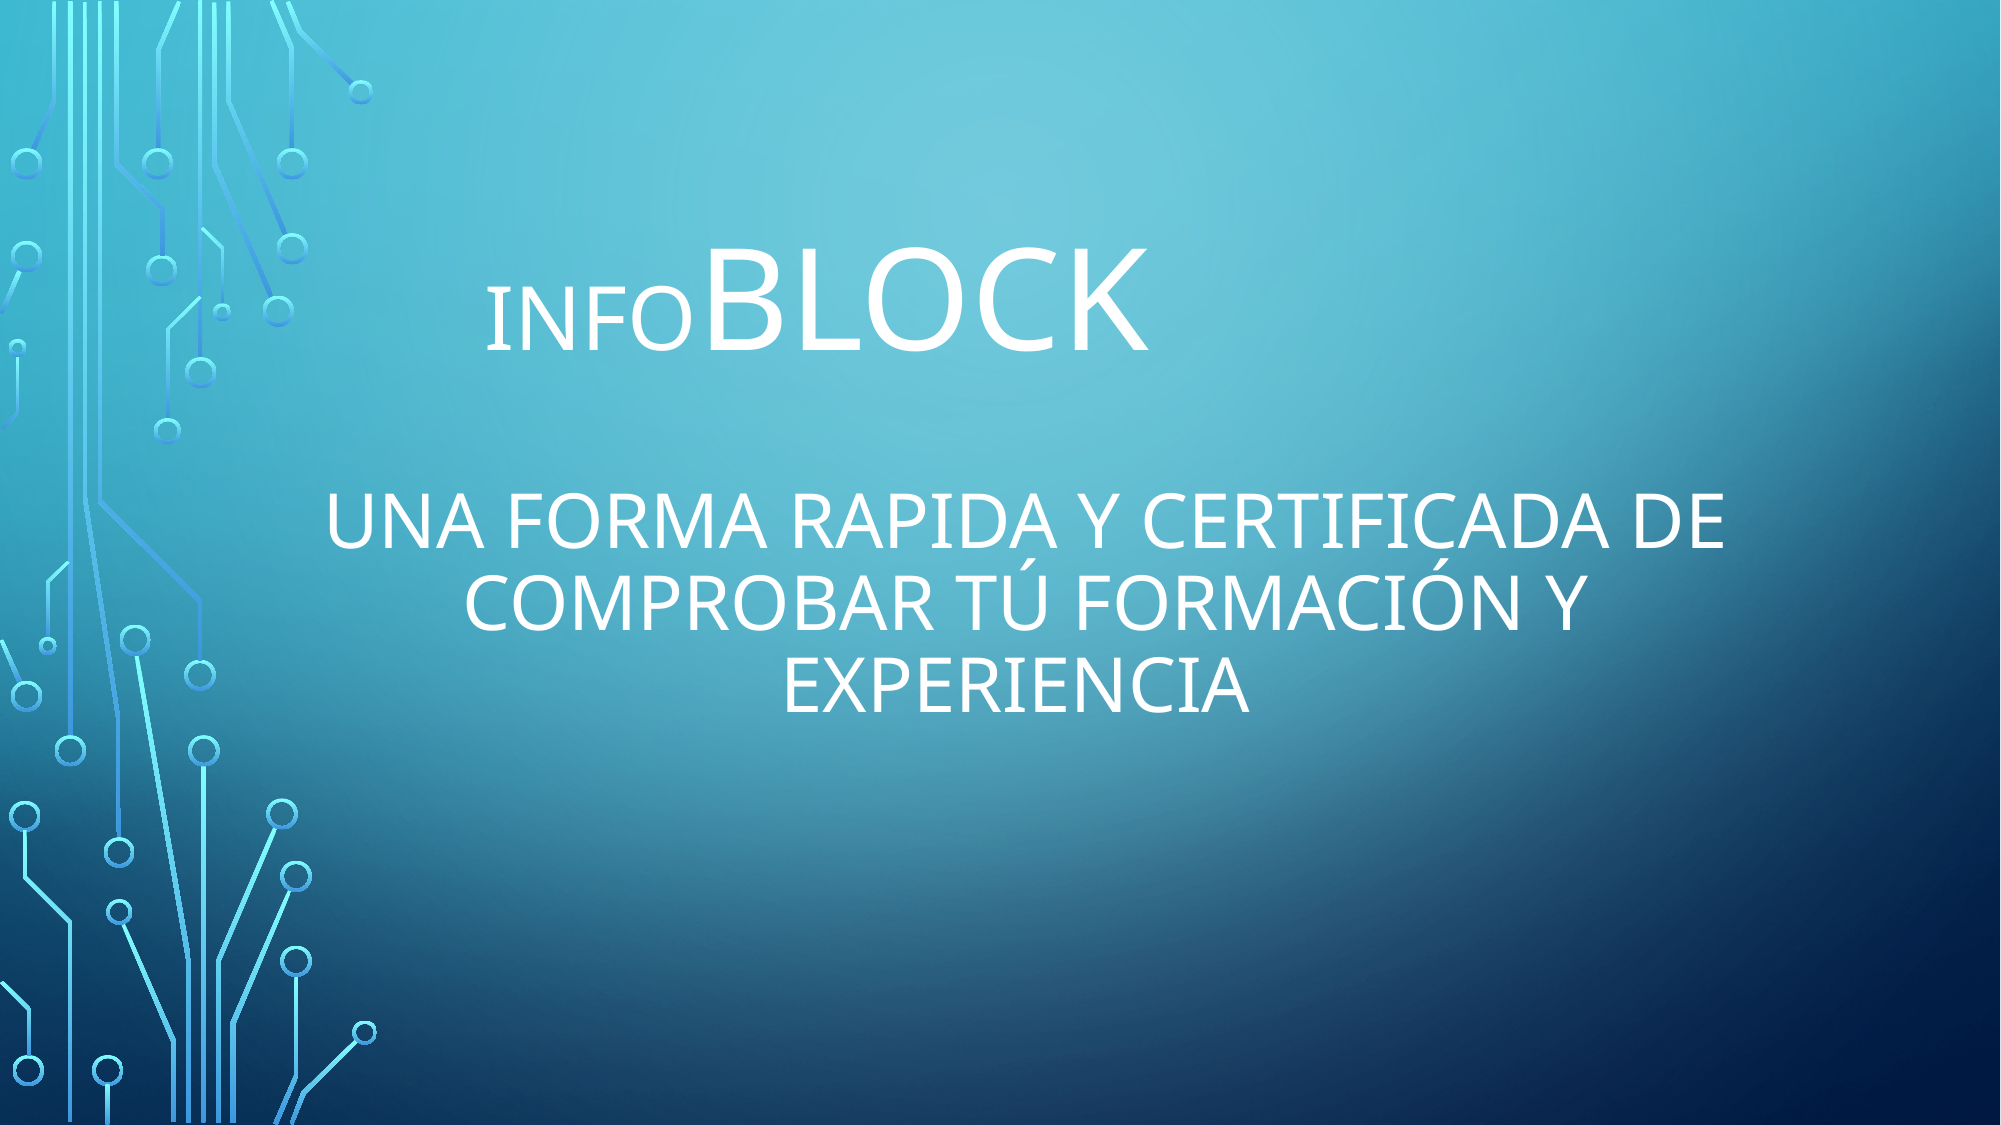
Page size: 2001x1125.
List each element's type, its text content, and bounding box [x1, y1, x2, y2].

title INFOBLOCK [469, 218, 1912, 389]
text_box UNA FORMA RAPIDA Y CERTIFICADA DE COMPROBAR Tú FORMACIóN Y EXPERIENCIA [212, 473, 1838, 737]
